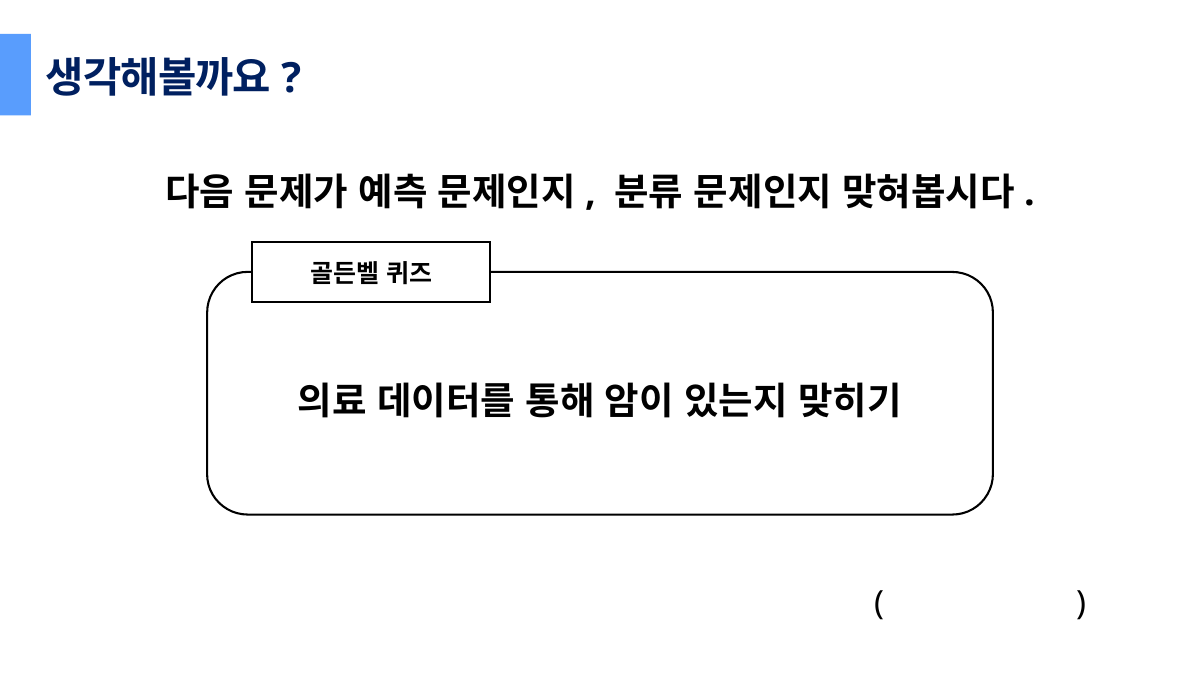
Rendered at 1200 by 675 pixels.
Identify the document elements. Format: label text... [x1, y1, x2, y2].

text_box ( ) [859, 574, 1102, 629]
text_box 골든벨 퀴즈 [251, 241, 491, 303]
text_box [206, 270, 994, 369]
text_box [206, 430, 994, 516]
text_box 의료 데이터를 통해 암이 있는지 맞히기 [202, 369, 998, 430]
text_box 생각해볼까요? [32, 43, 712, 109]
text_box 다음 문제가 예측 문제인지, 분류 문제인지 맞혀봅시다. [126, 160, 1074, 221]
text_box [0, 33, 32, 116]
